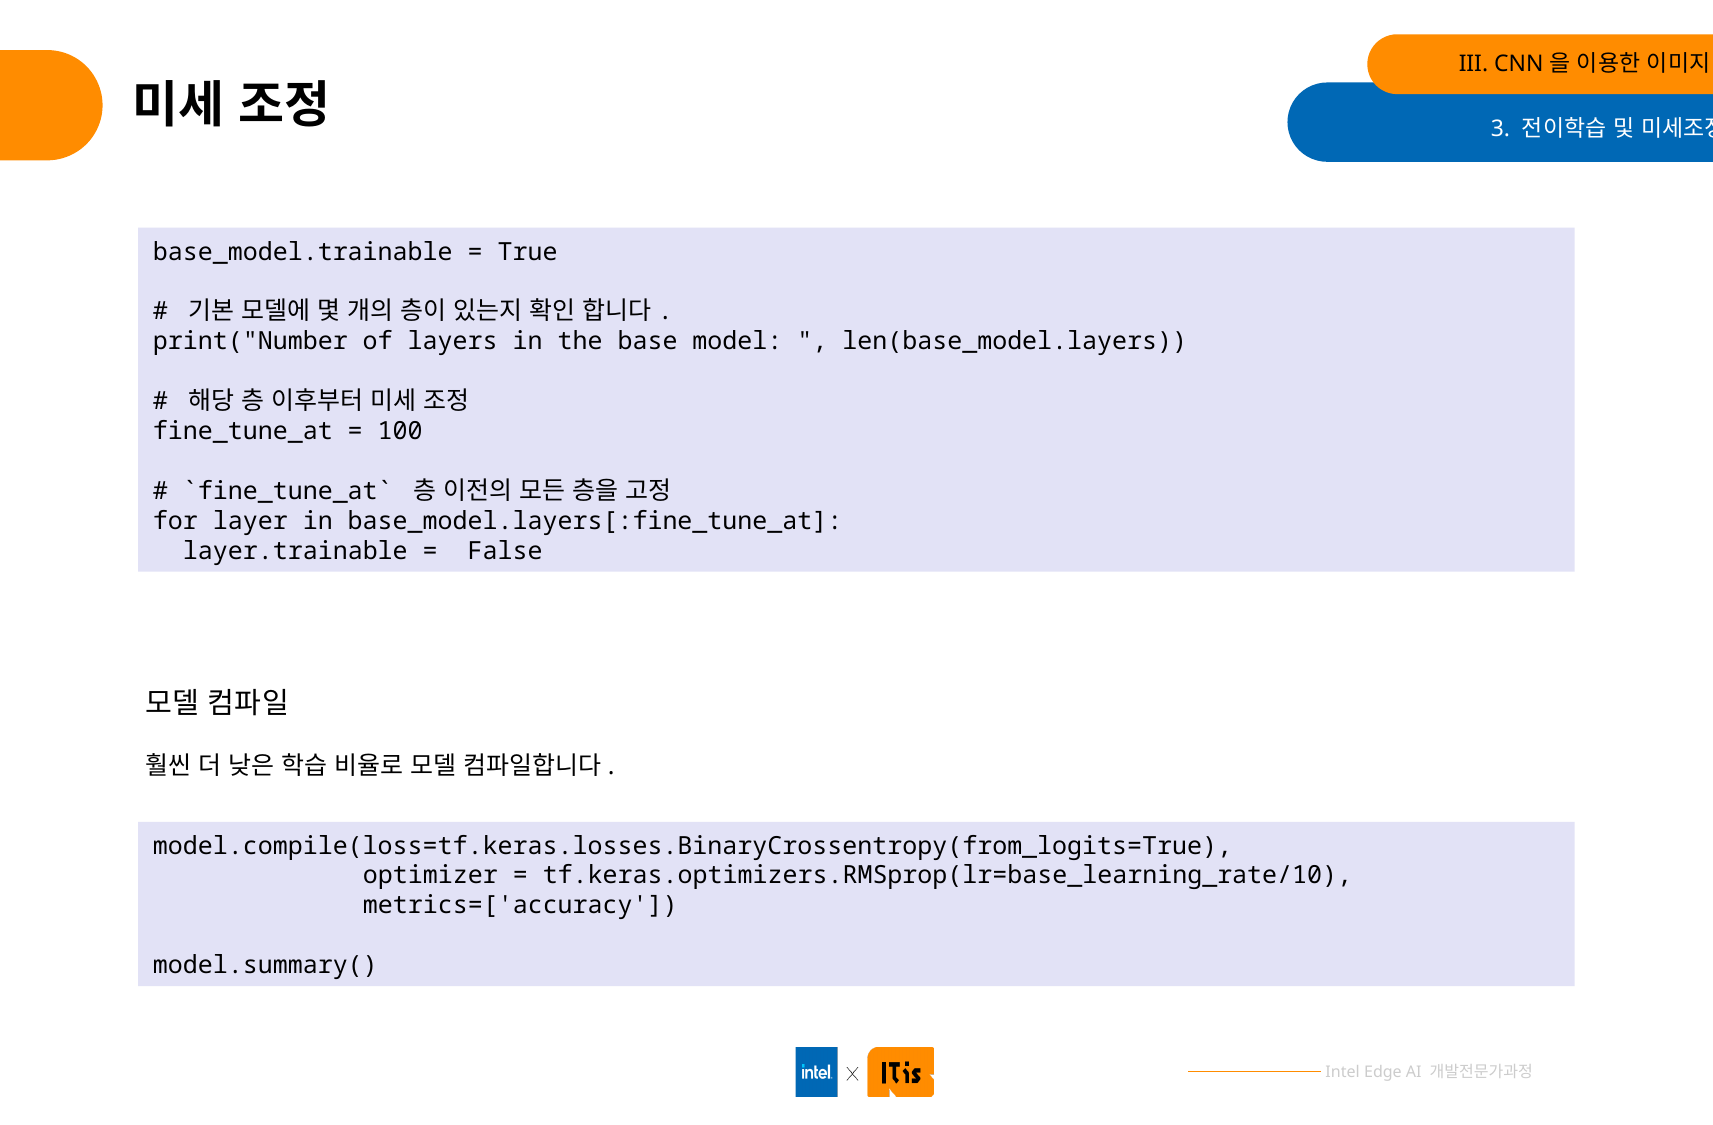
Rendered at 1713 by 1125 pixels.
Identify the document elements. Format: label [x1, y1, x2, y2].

text_box [11, 13, 778, 80]
text_box [1428, 41, 1713, 84]
text_box [138, 821, 1575, 987]
title [117, 51, 1167, 162]
text_box [1444, 106, 1713, 176]
text_box [131, 677, 1589, 787]
text_box [138, 227, 1575, 572]
